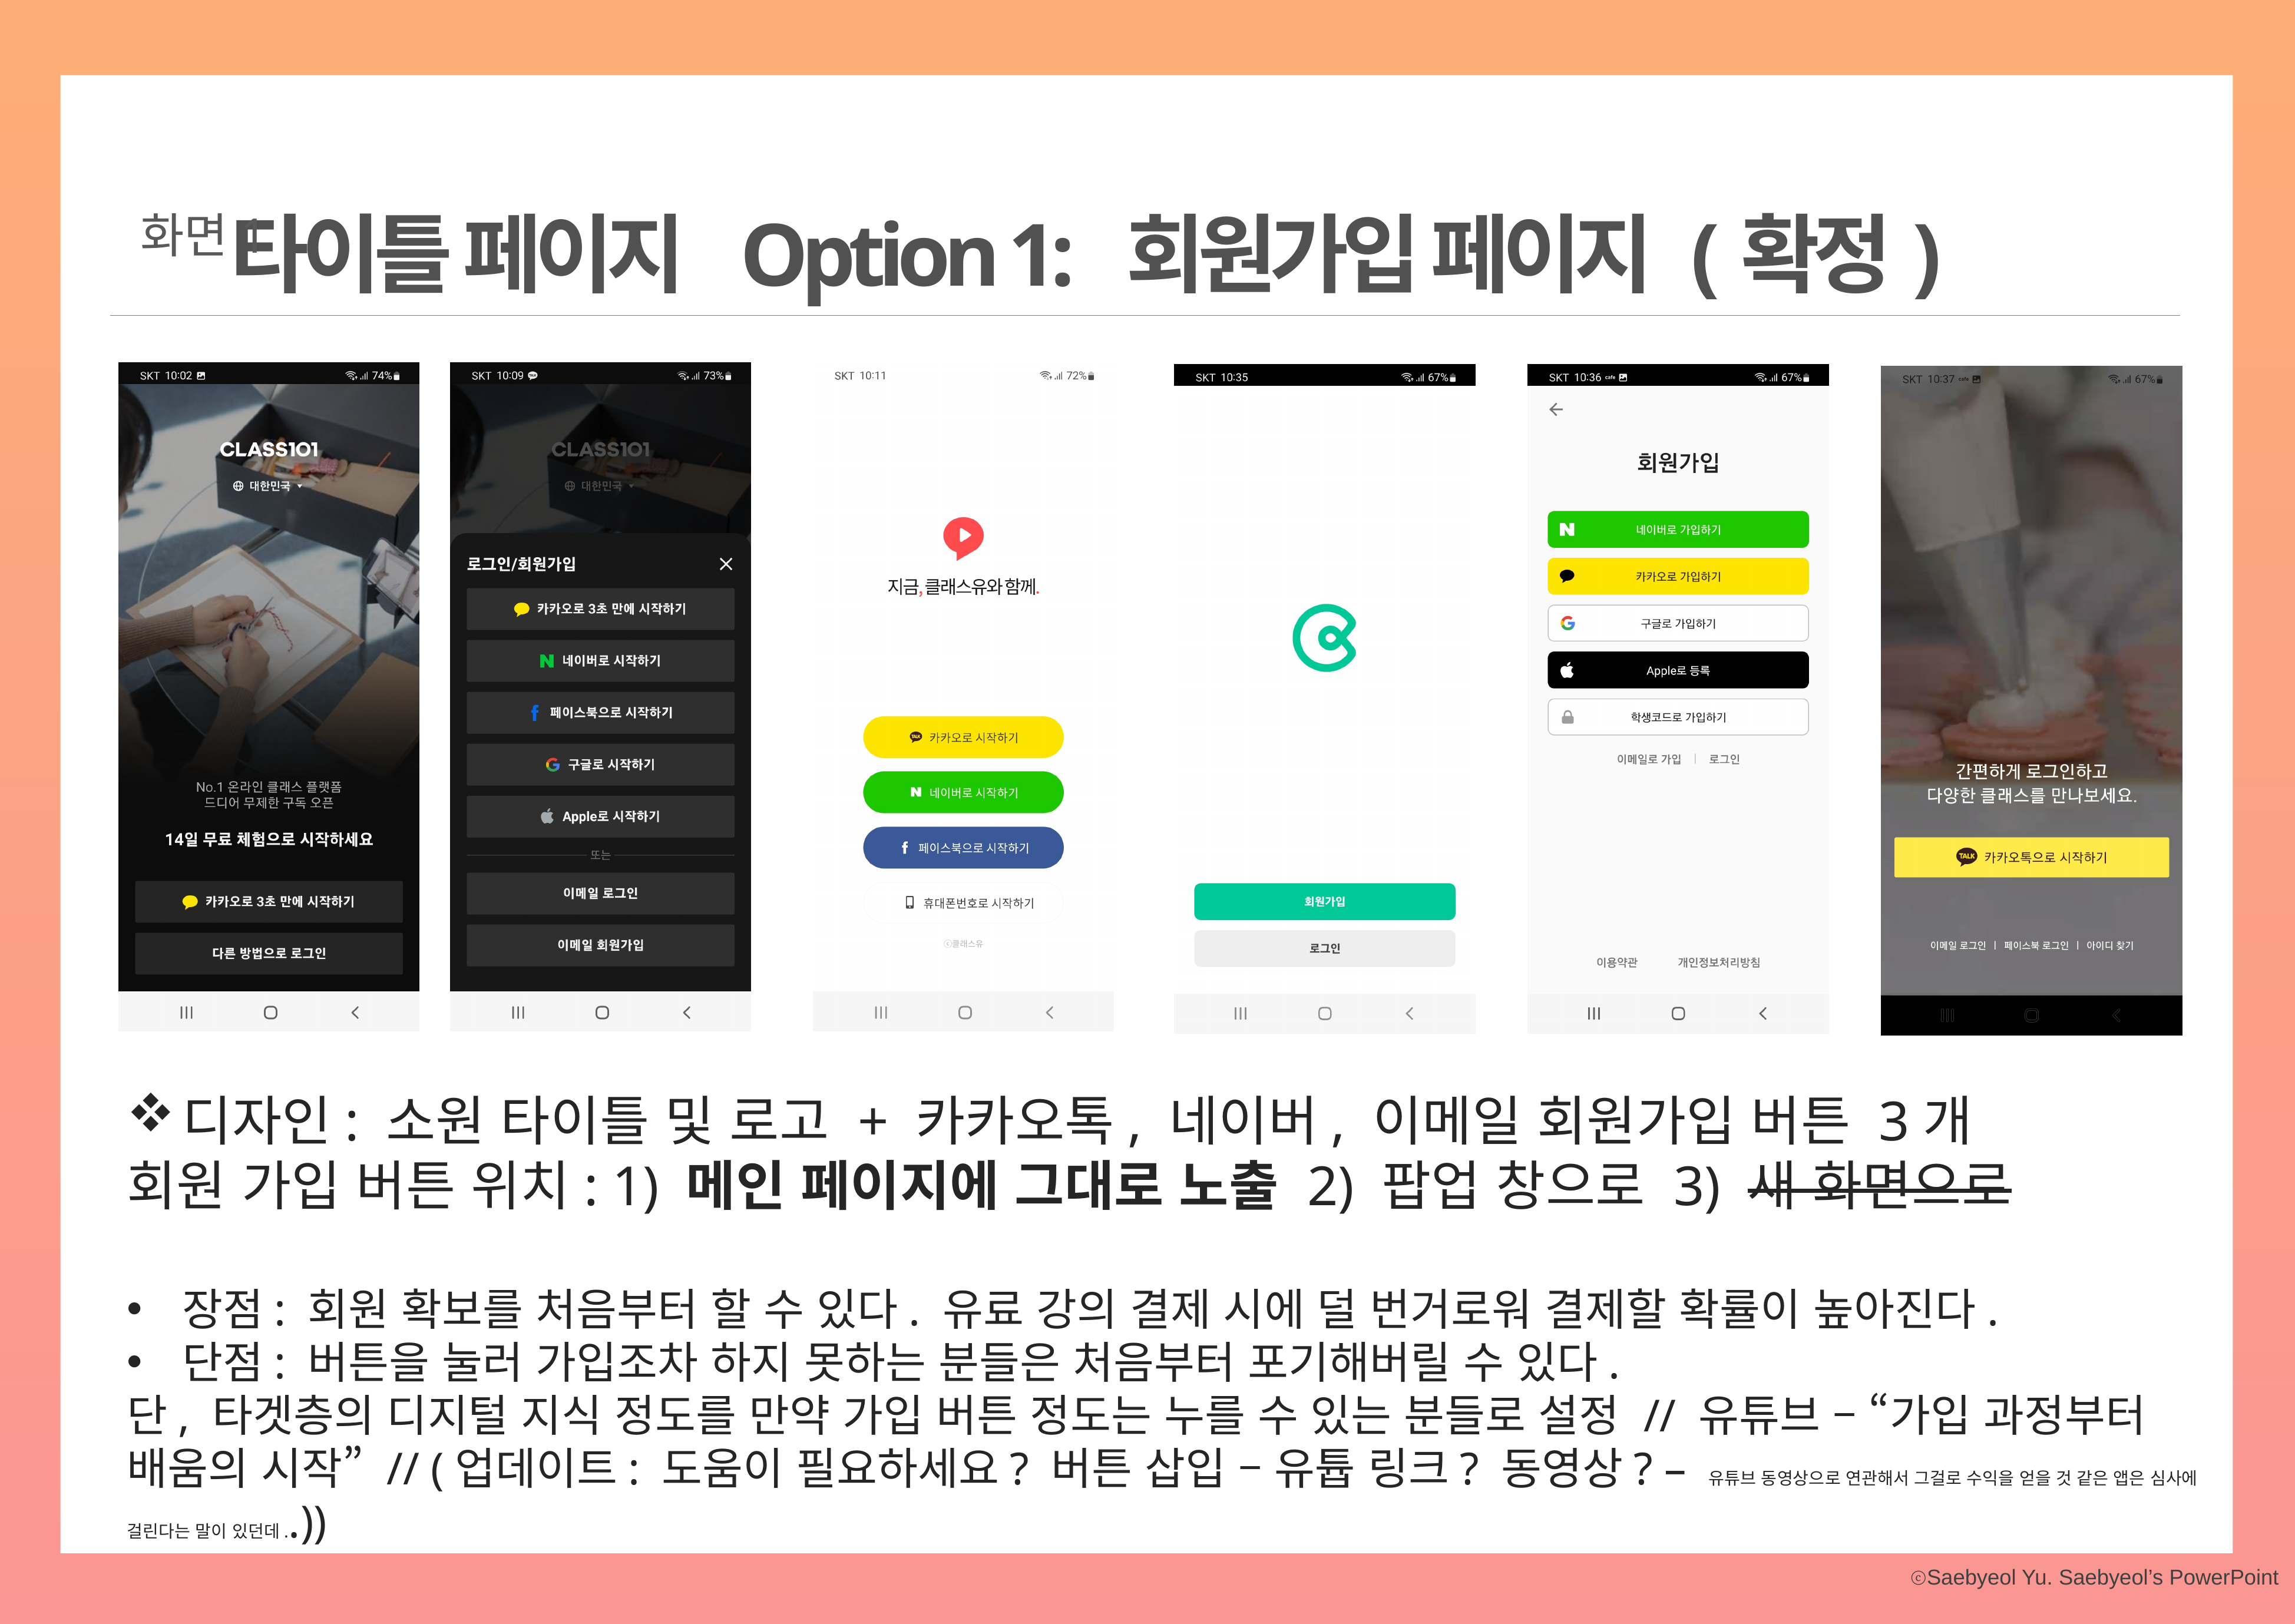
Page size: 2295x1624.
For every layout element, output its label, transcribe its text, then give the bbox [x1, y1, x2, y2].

picture [813, 362, 1114, 1031]
text_box 화면1 [131, 201, 276, 267]
picture [1881, 366, 2182, 1036]
text_box 디자인: 소원 타이틀 및 로고 + 카카오톡, 네이버, 이메일 회원가입 버튼 3개 회원 가입 버튼 위치: 1) 메인 페이지에 그대로 노출 2) 팝업 창으로 3) 새 화면으로 장점: 회원 확보를 처음부터 할 수 있다. 유료 강의 결제 시에 덜 번거로워 결제할 확률이 높아진다. 단점: 버튼을 눌러 가입조차 하지 못하는 분들은 처음부터 포기해버릴 수 있다. 단, 타겟층의 디지털 지식 정도를 만약 가입 버튼 정도는 누를 수 있는 분들로 설정 // 유튜브 – “가입 과정부터 배움의 시작” // (업데이트: 도움이 필요하세요? 버튼 삽입 – 유튭 링크? 동영상? – 유튜브 동영상으로 연관해서 그걸로 수익을 얻을 것 같은 앱은 심사에 걸린다는 말이 있던데..)) [118, 1082, 2208, 1598]
picture [1174, 364, 1476, 1034]
picture [118, 362, 419, 1031]
text_box 타이틀 페이지 Option 1: 회원가입 페이지 (확정) [221, 195, 1950, 307]
picture [1527, 364, 1829, 1034]
picture [450, 362, 751, 1031]
